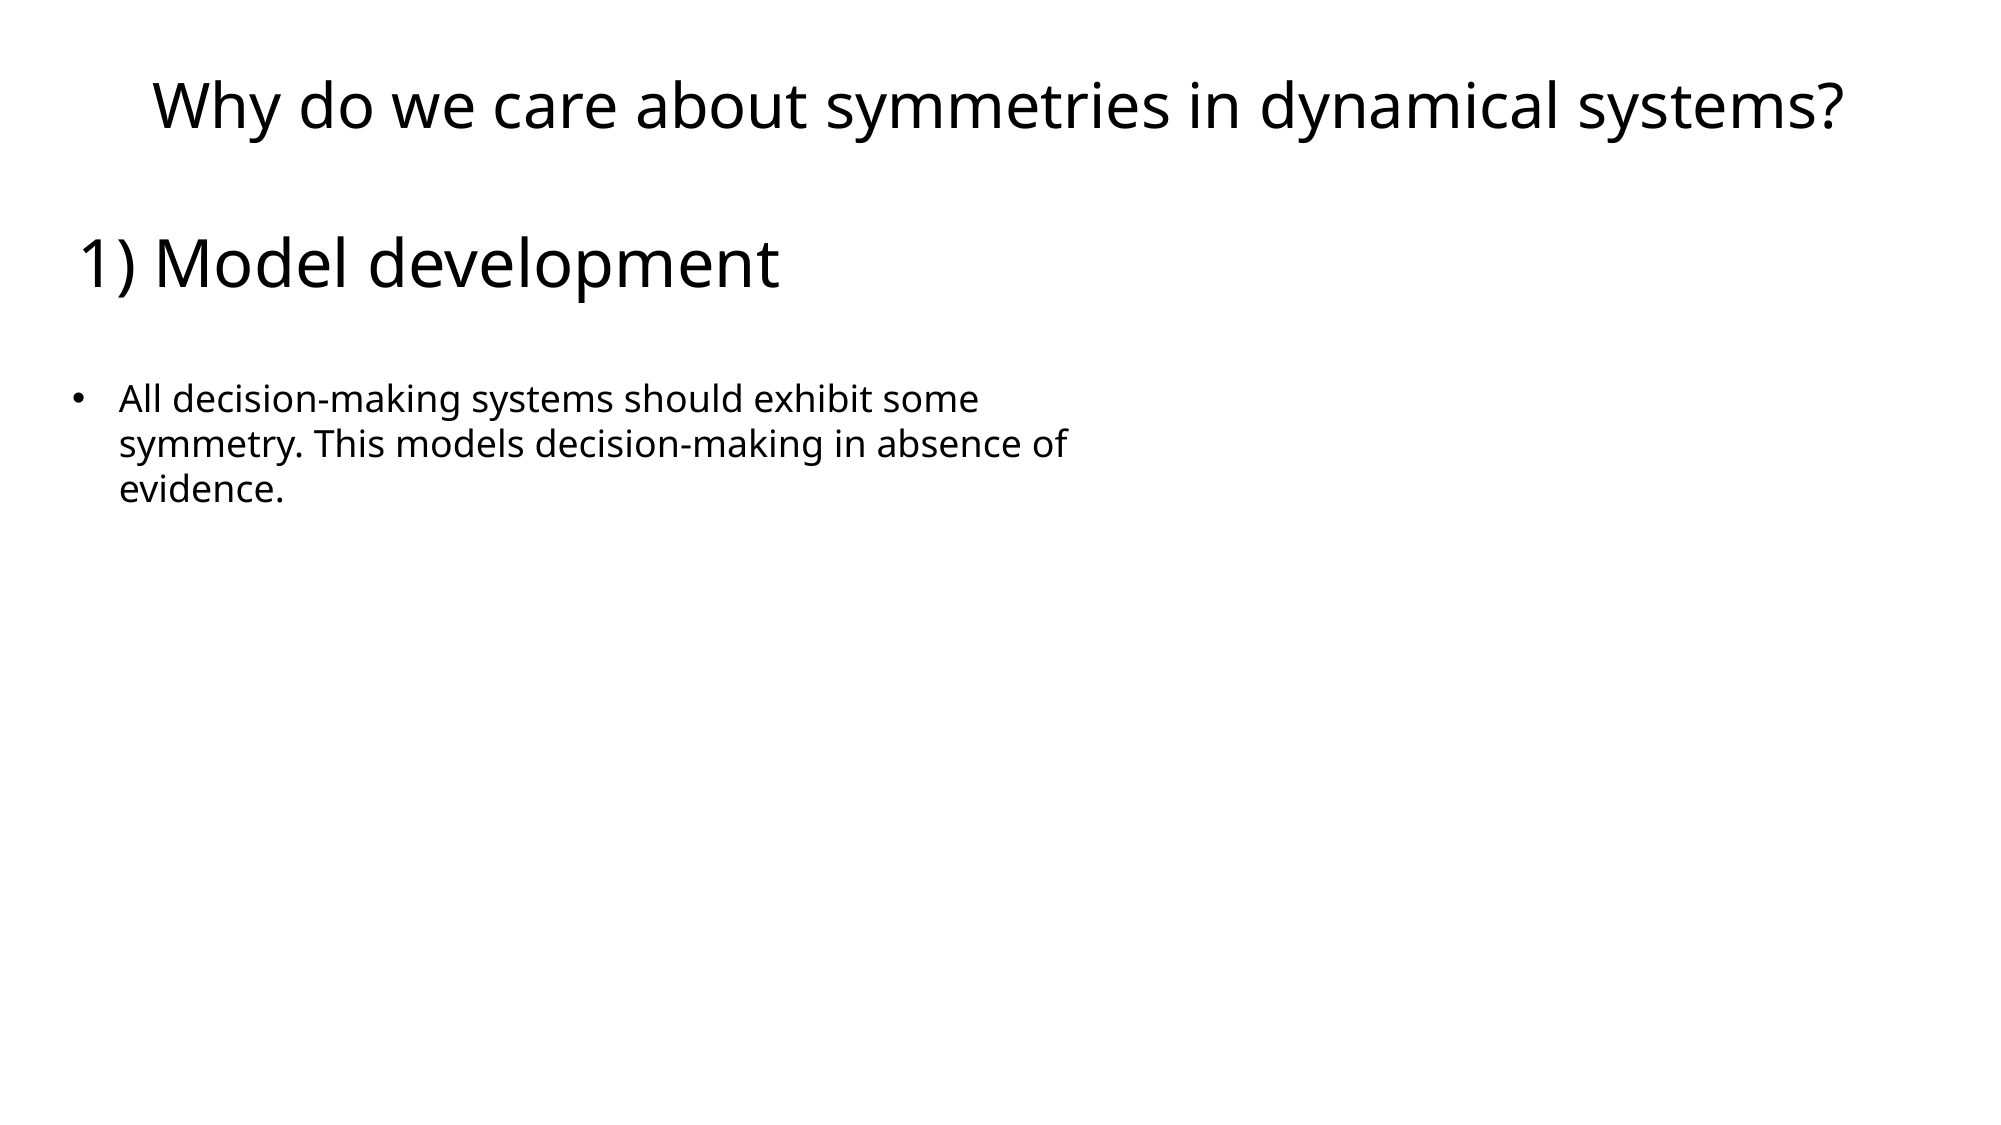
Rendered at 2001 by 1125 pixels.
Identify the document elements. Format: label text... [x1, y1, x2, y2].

text_box All decision-making systems should exhibit some symmetry. This models decision-making in absence of evidence. [57, 367, 1098, 518]
text_box 1) Model development [63, 213, 924, 309]
text_box Why do we care about symmetries in dynamical systems? [137, 42, 1969, 173]
